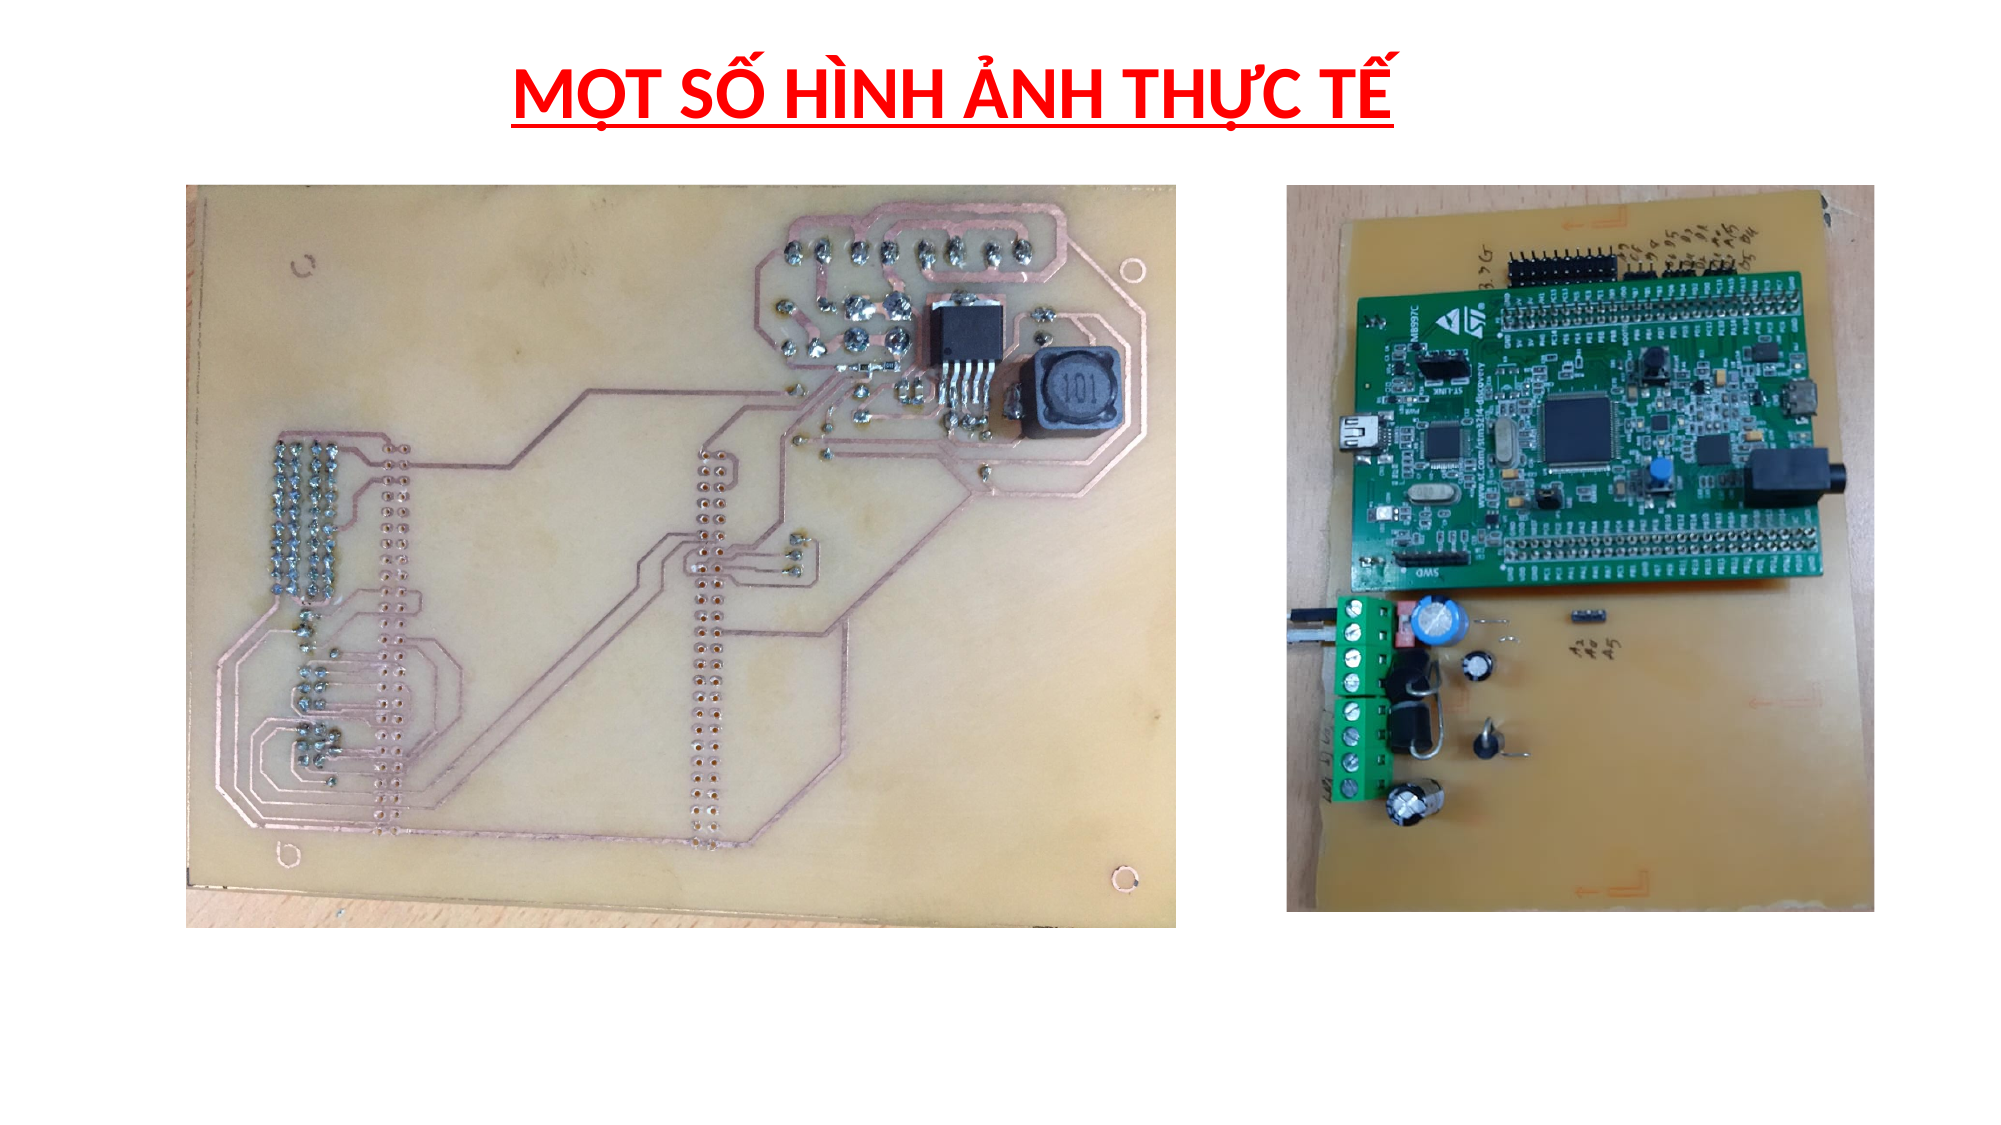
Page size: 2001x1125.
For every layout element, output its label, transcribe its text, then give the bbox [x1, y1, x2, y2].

picture [187, 61, 1175, 1051]
picture [1286, 184, 1875, 912]
text_box MỘT SỐ HÌNH ẢNH THỰC TẾ [185, 36, 1720, 142]
